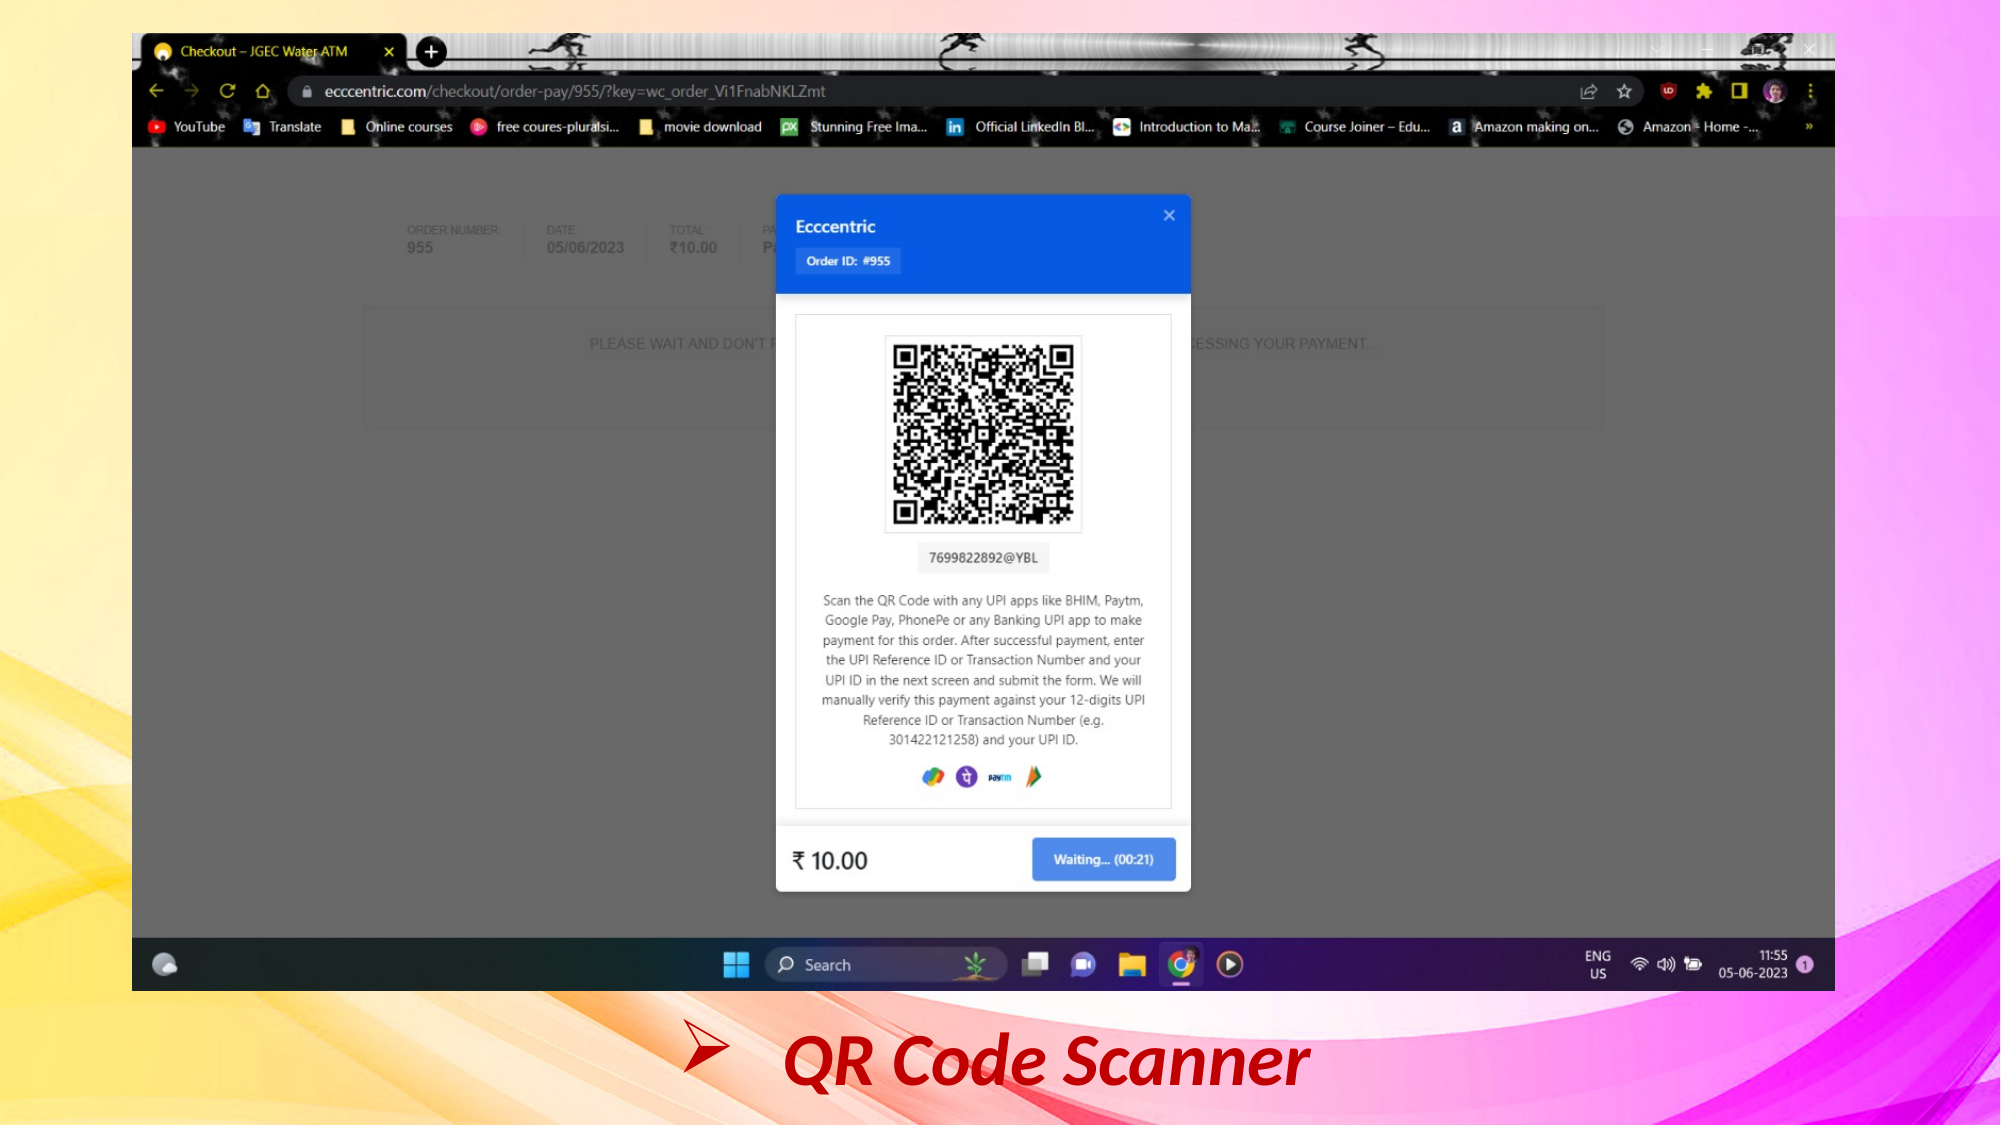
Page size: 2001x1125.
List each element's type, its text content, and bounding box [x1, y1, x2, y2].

picture [0, 0, 2001, 1125]
title QR Code Scanner [656, 999, 1344, 1125]
